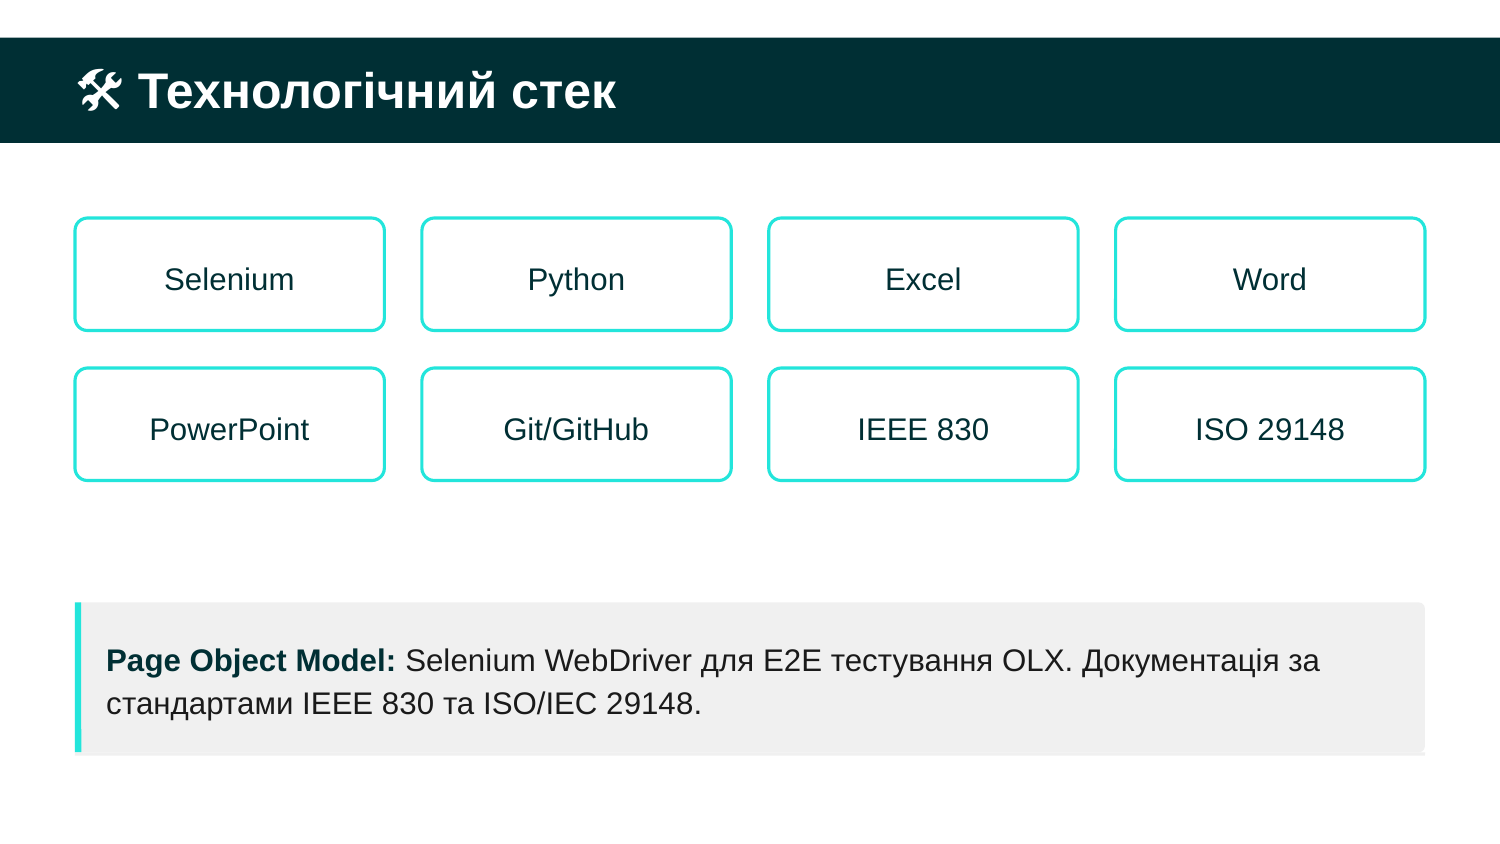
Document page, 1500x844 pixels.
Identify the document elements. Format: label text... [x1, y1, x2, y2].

text_box [1115, 217, 1426, 331]
text_box Selenium [100, 252, 359, 297]
text_box [768, 217, 1079, 331]
text_box Excel [794, 252, 1053, 297]
text_box 🛠 Технологічний стек [74, 62, 766, 118]
text_box Page Object Model: Selenium WebDriver для E2E тестування OLX. Документація за стандартами IEEE 830 та ISO/IEC 29148. [106, 633, 1426, 722]
text_box PowerPoint [100, 402, 359, 447]
text_box [768, 367, 1079, 481]
text_box IEEE 830 [794, 402, 1053, 447]
text_box Python [447, 252, 706, 297]
text_box [0, 37, 1500, 143]
text_box [74, 603, 78, 752]
text_box [421, 367, 732, 481]
text_box [421, 217, 732, 331]
text_box [74, 217, 385, 331]
text_box Word [1141, 252, 1400, 297]
text_box ISO 29148 [1141, 402, 1400, 447]
text_box [1115, 367, 1426, 481]
text_box [79, 602, 1425, 753]
text_box [74, 367, 385, 481]
text_box Git/GitHub [447, 402, 706, 447]
